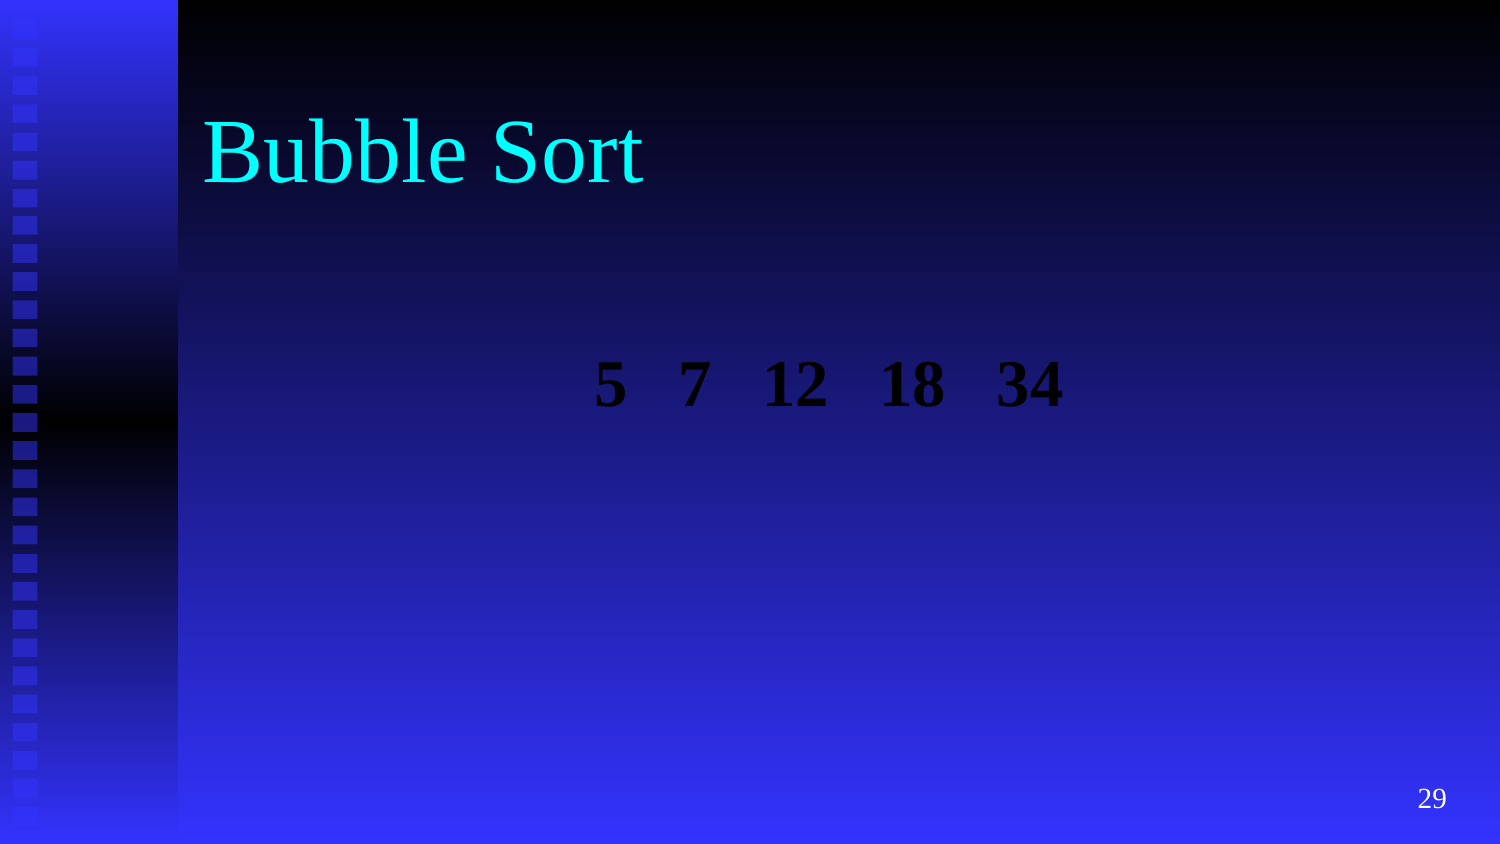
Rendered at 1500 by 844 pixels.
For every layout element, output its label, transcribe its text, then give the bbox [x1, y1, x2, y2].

list 5 7 12 18 34 [191, 239, 1467, 746]
text_box ‹#› [1149, 768, 1463, 826]
title Bubble Sort [187, 75, 1463, 216]
